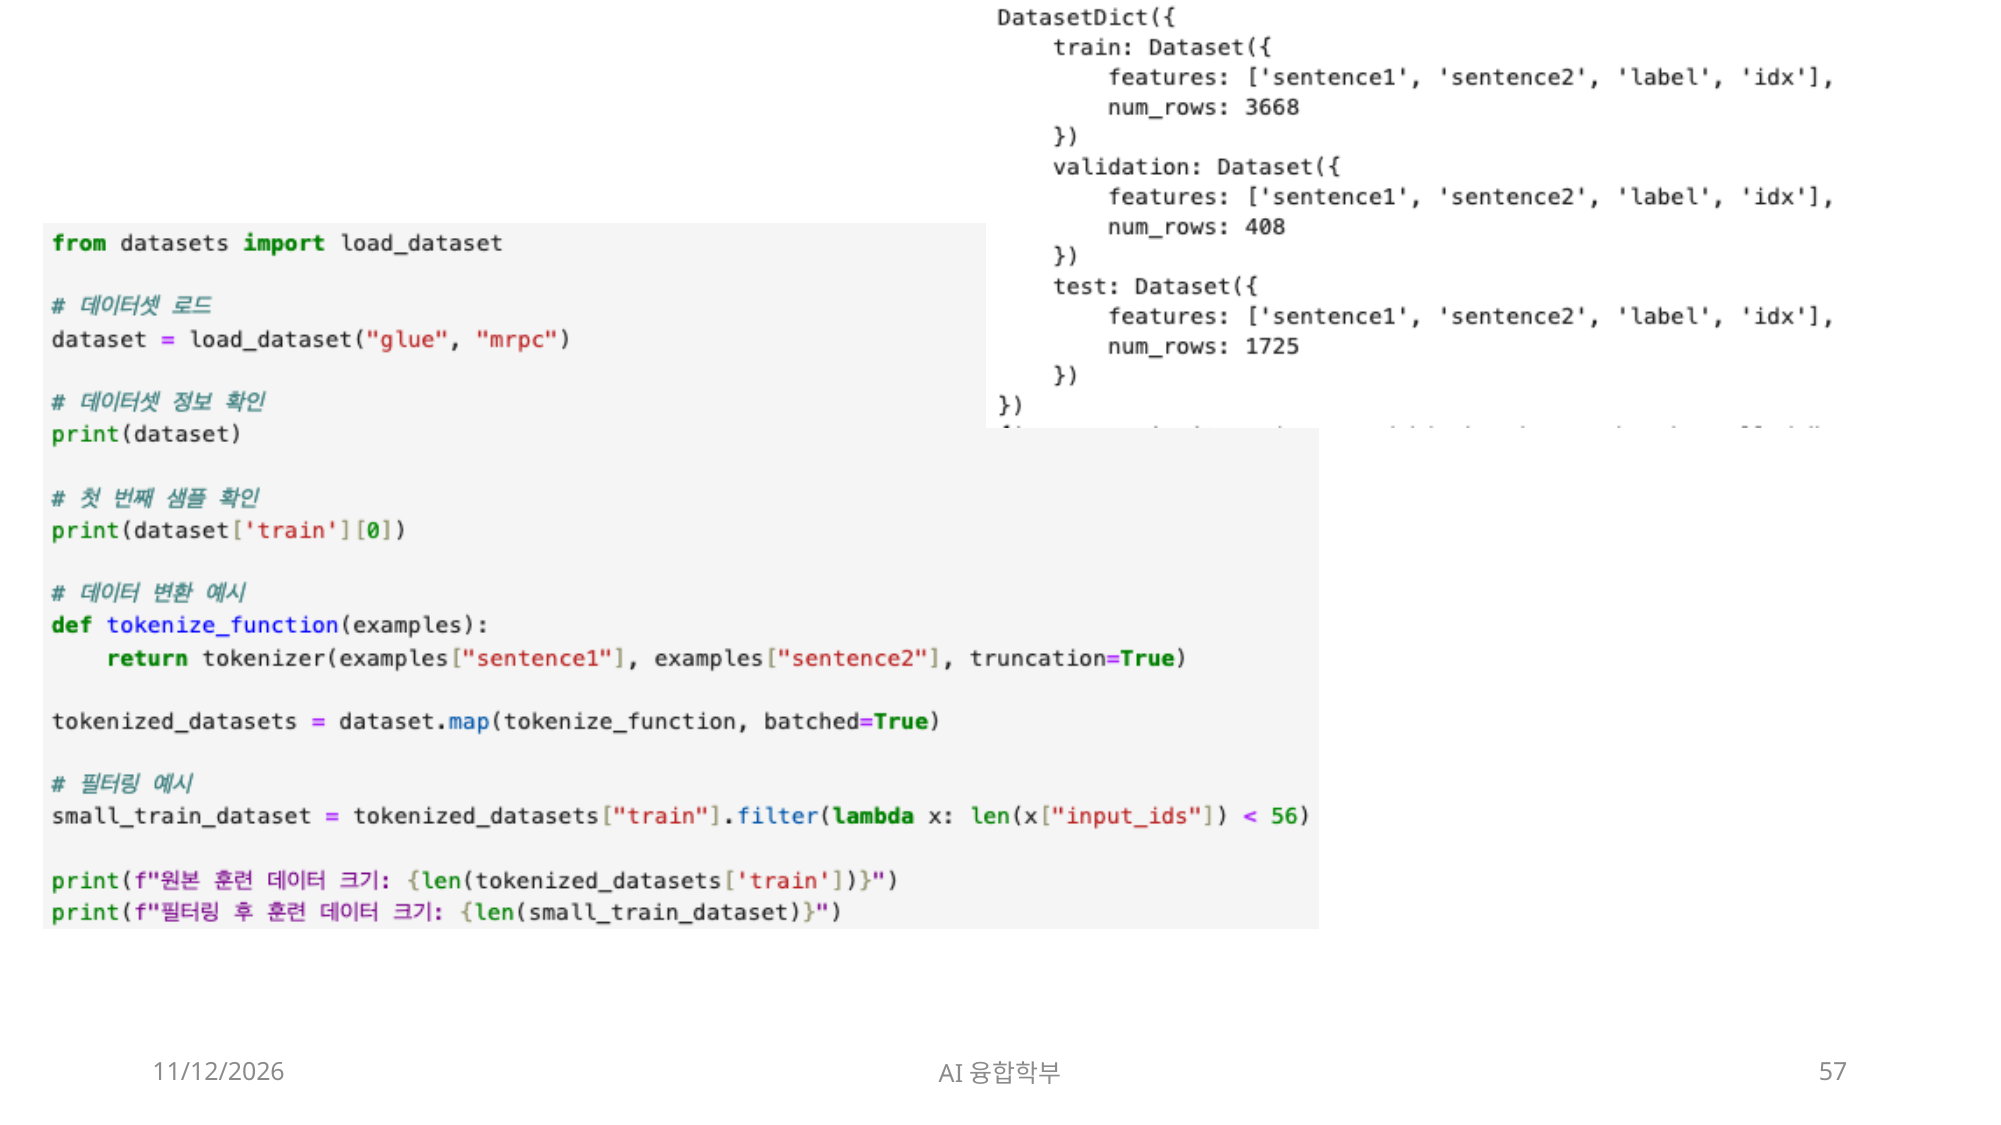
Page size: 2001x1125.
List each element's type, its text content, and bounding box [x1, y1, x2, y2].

slide_number 2024. 7. 9. [137, 1042, 588, 1103]
footer AI융합학부 [662, 1042, 1338, 1103]
slide_number 57 [1412, 1042, 1863, 1103]
picture [43, 0, 1839, 929]
